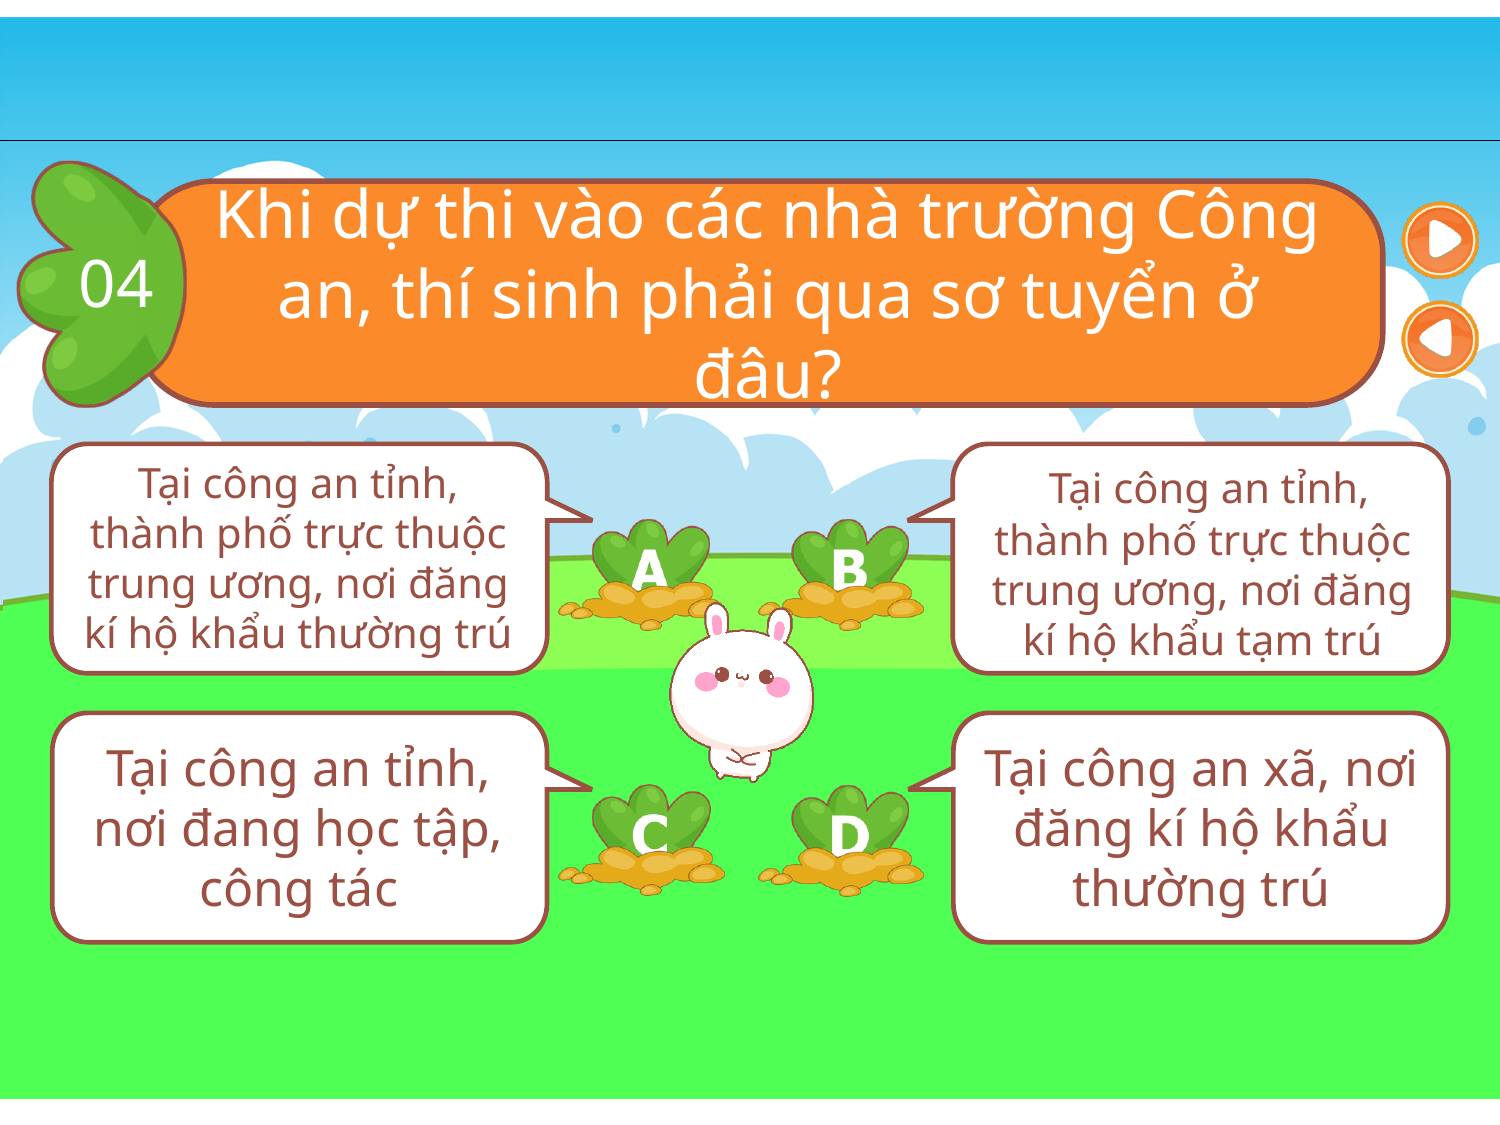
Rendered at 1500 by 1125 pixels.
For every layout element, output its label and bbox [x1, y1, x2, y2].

picture [0, 141, 1500, 1099]
text_box [50, 443, 593, 674]
text_box [908, 712, 1451, 943]
text_box [907, 443, 1451, 674]
text_box [50, 712, 592, 943]
picture [0, 17, 1500, 140]
text_box [16, 160, 1386, 408]
